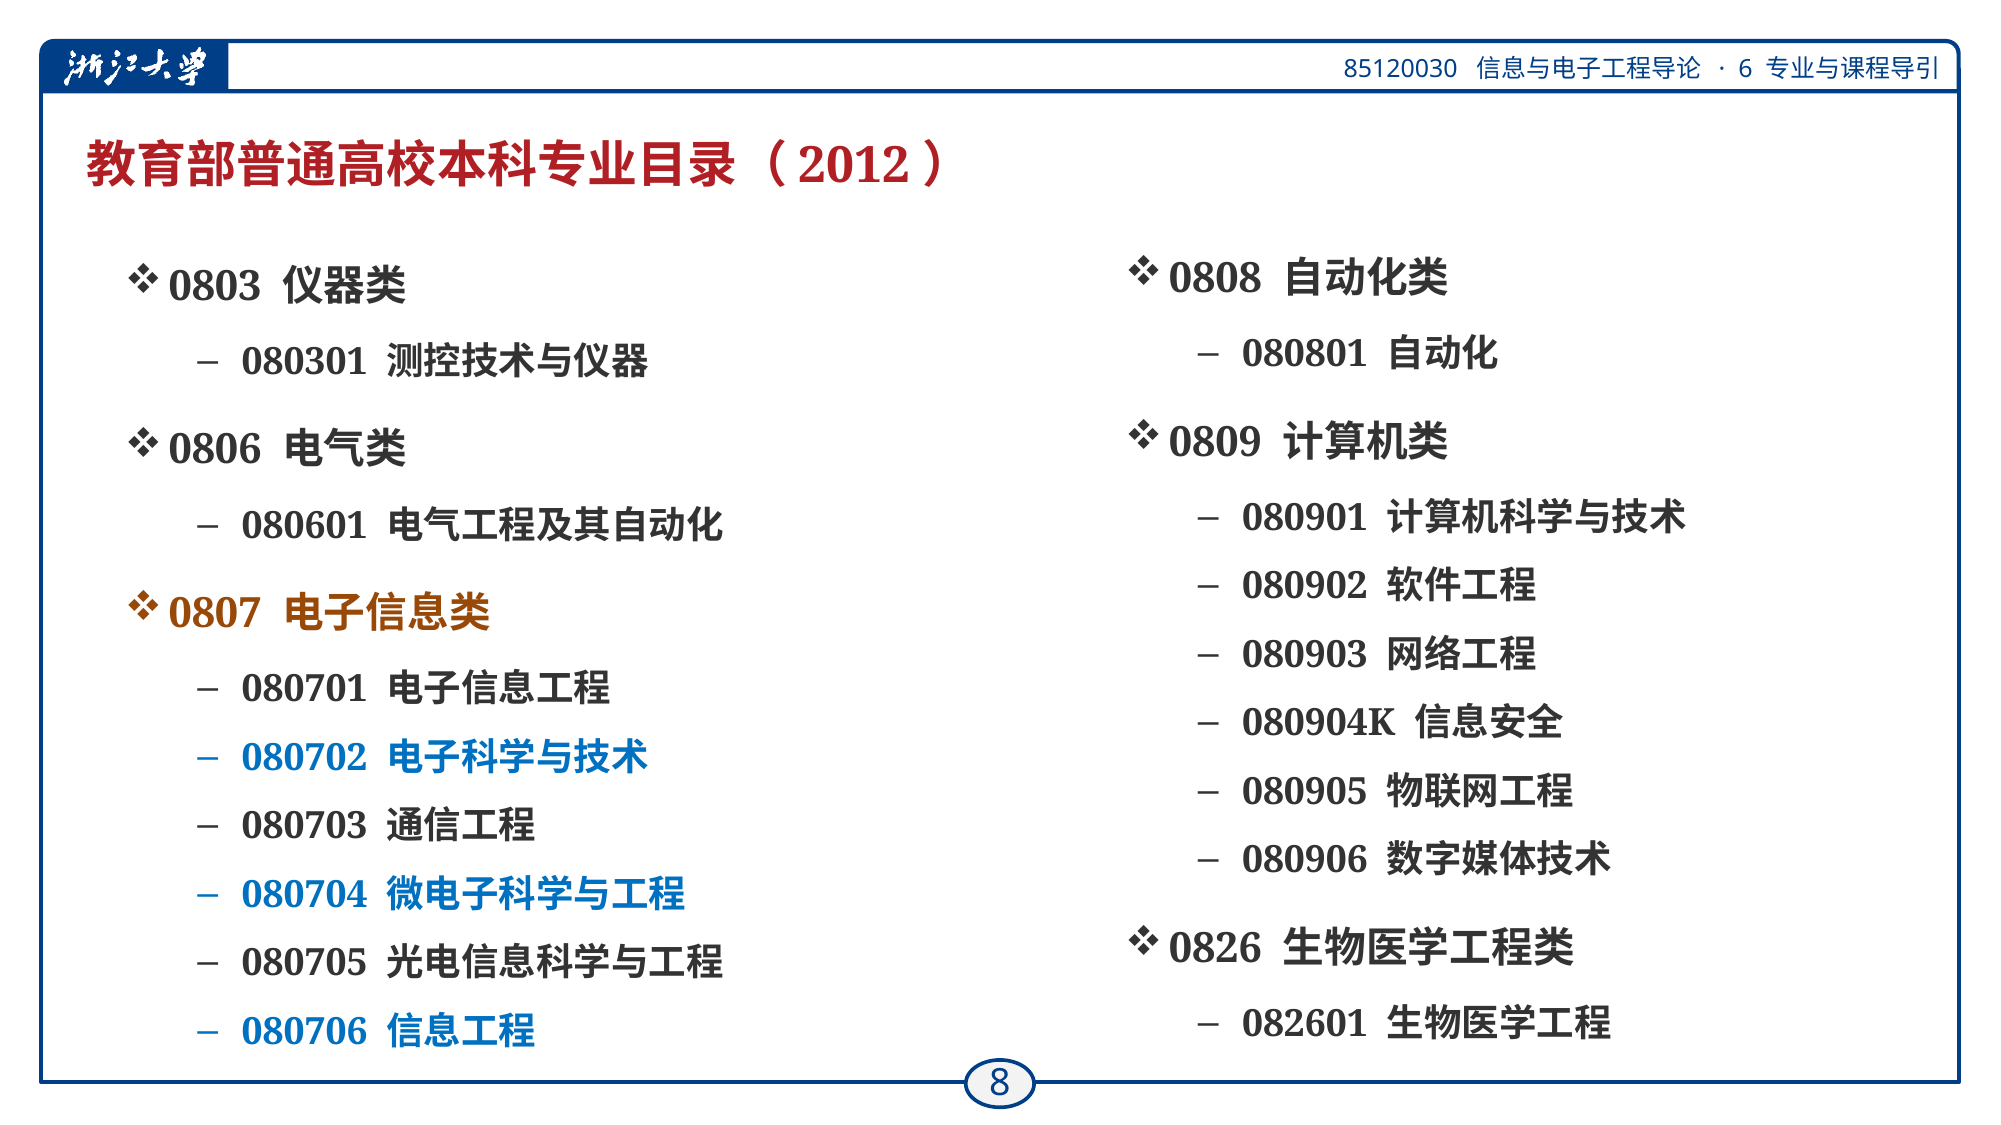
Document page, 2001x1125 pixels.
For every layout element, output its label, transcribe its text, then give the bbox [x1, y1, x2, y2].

picture [55, 39, 215, 91]
list 0803 仪器类 080301 测控技术与仪器 0806 电气类 080601 电气工程及其自动化 0807 电子信息类 080701 电子信息工程 080702 电子科学与技术 080703 通信工程 080704 微电子科学与工程 080705 光电信息科学与工程 080706 信息工程 [110, 226, 765, 1048]
text_box 0808 自动化类 080801 自动化 0809 计算机类 080901 计算机科学与技术 080902 软件工程 080903 网络工程 080904K 信息安全 080905 物联网工程 080906 数字媒体技术 0826 生物医学工程类 082601 生物医学工程 [1110, 218, 1766, 1040]
title 教育部普通高校本科专业目录（2012） [72, 125, 1926, 198]
